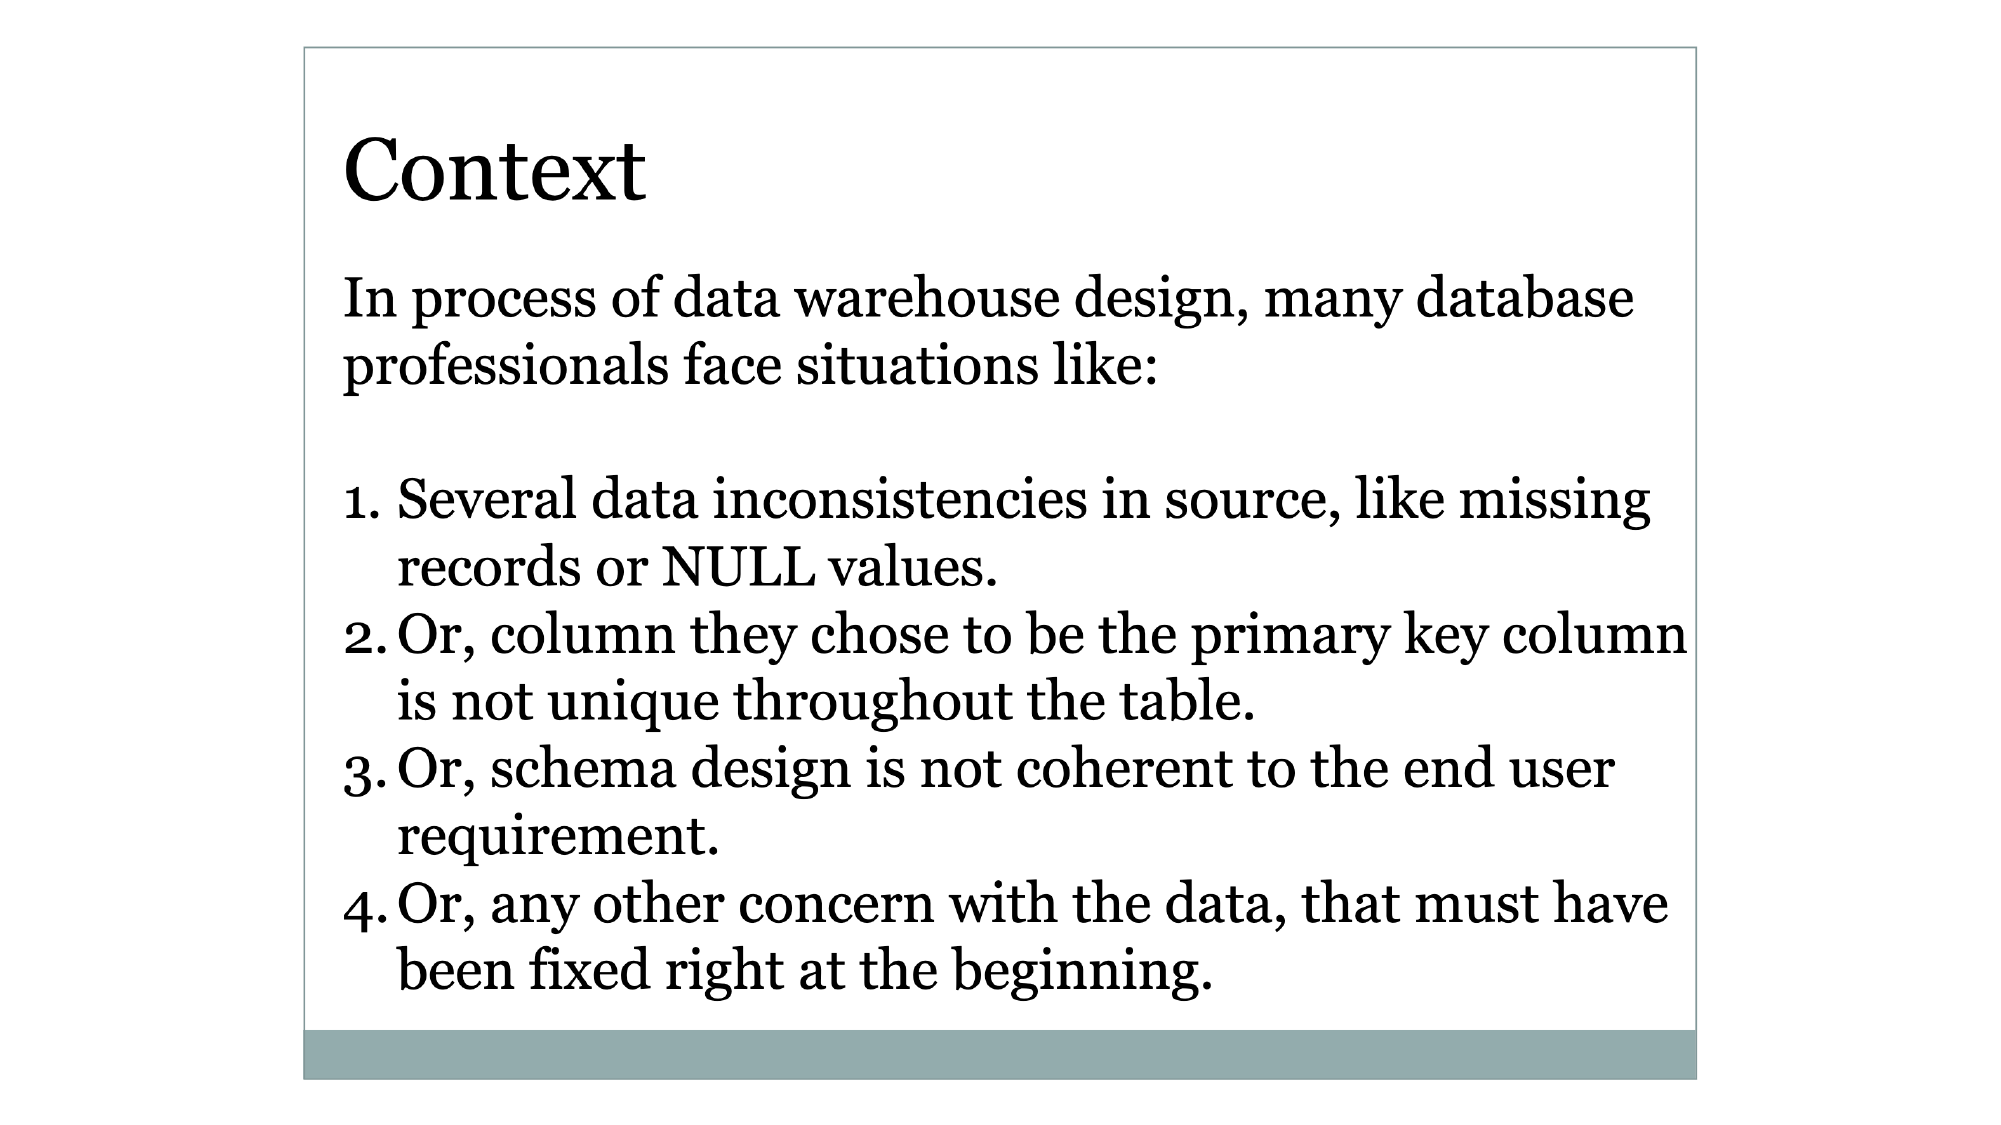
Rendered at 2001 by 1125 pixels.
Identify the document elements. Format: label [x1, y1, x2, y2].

list [282, 26, 1718, 1099]
